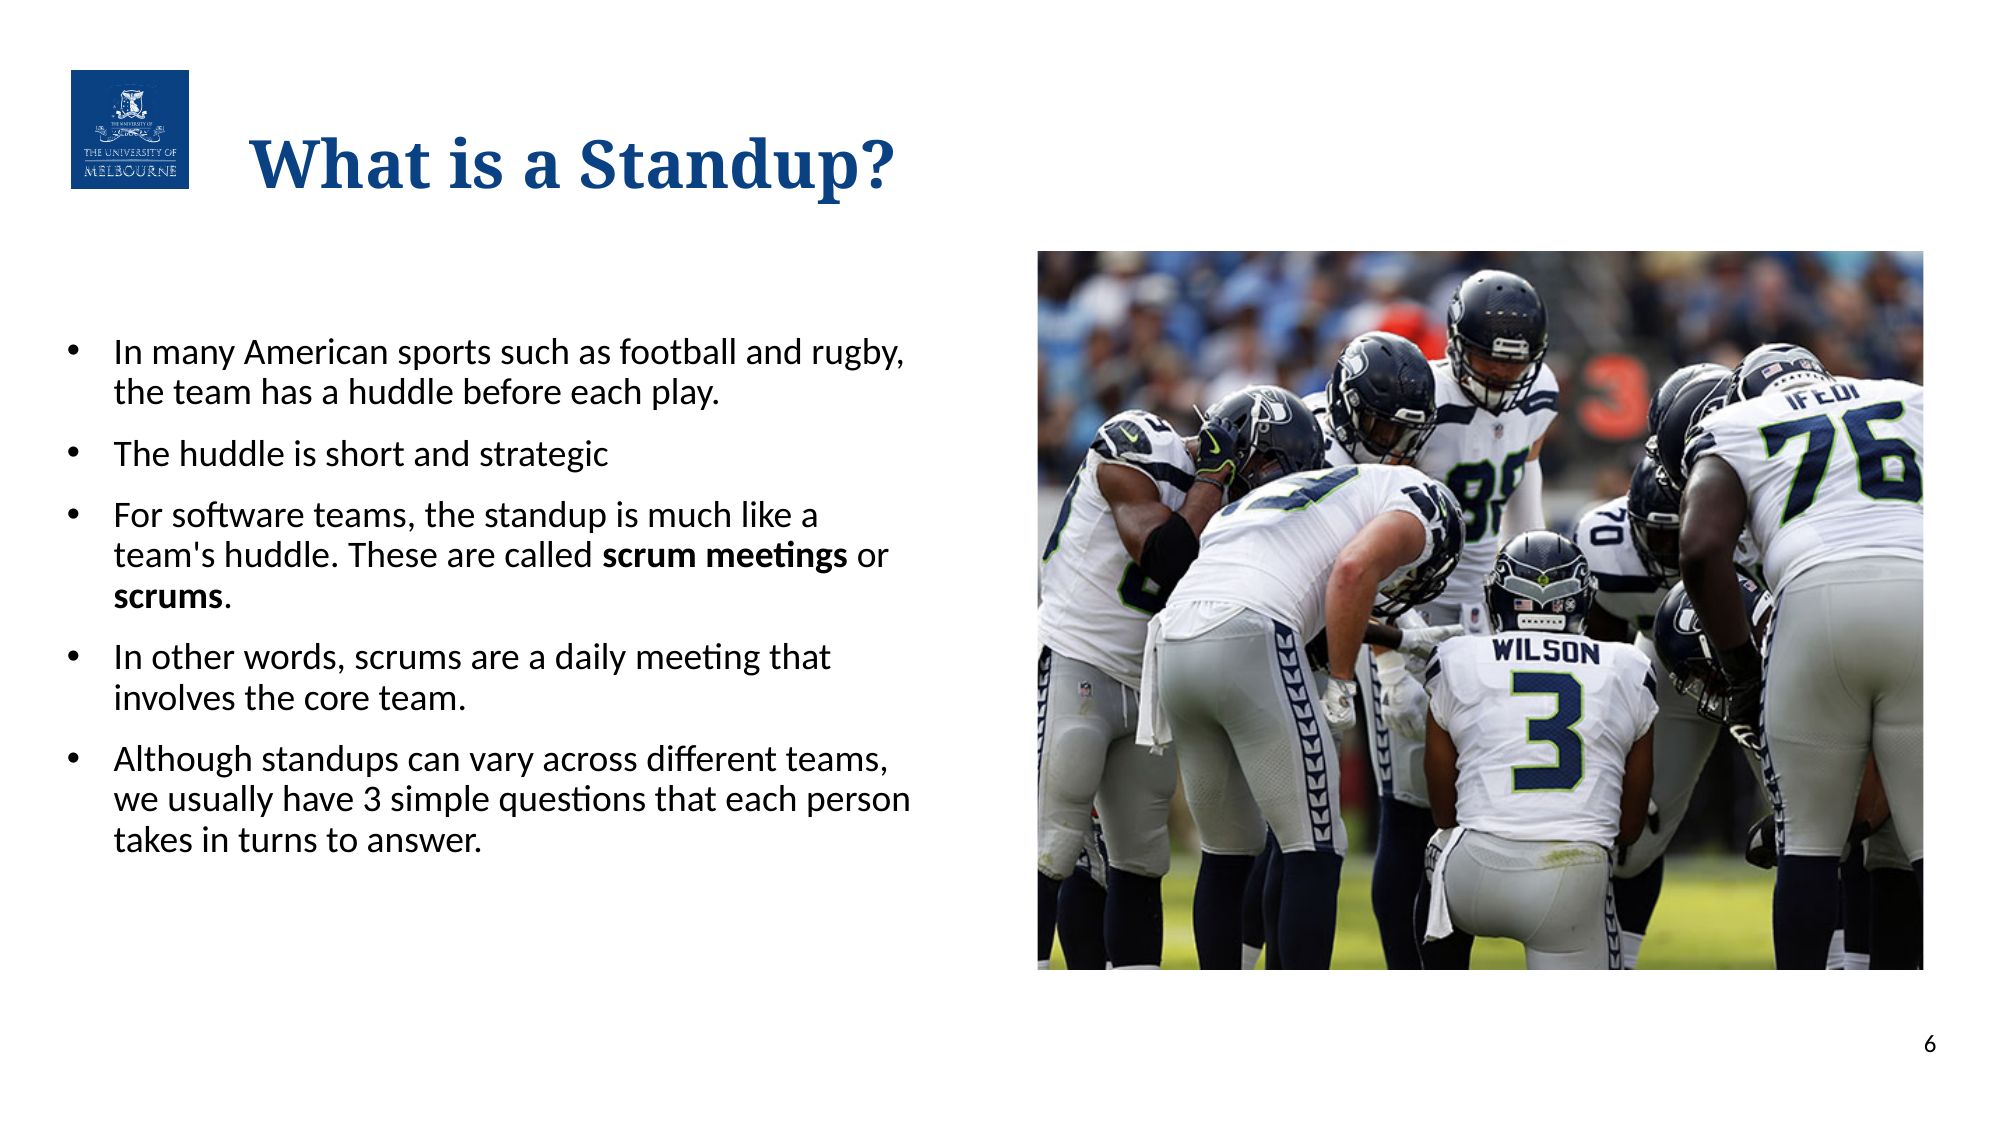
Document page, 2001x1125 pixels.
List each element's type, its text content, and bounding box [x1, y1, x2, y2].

slide_number 6 [1797, 1012, 1937, 1073]
picture [1037, 251, 1924, 970]
picture [71, 70, 189, 189]
title What is a Standup? [234, 64, 1924, 211]
list In many American sports such as football and rugby, the team has a huddle before each play. The huddle is short and strategic For software teams, the standup is much like a team's huddle. These are called scrum meetings or scrums. In other words, scrums are a daily meeting that involves the core team. Although standups can vary across different teams, we usually have 3 simple questions that each person takes in turns to answer. [51, 324, 938, 970]
